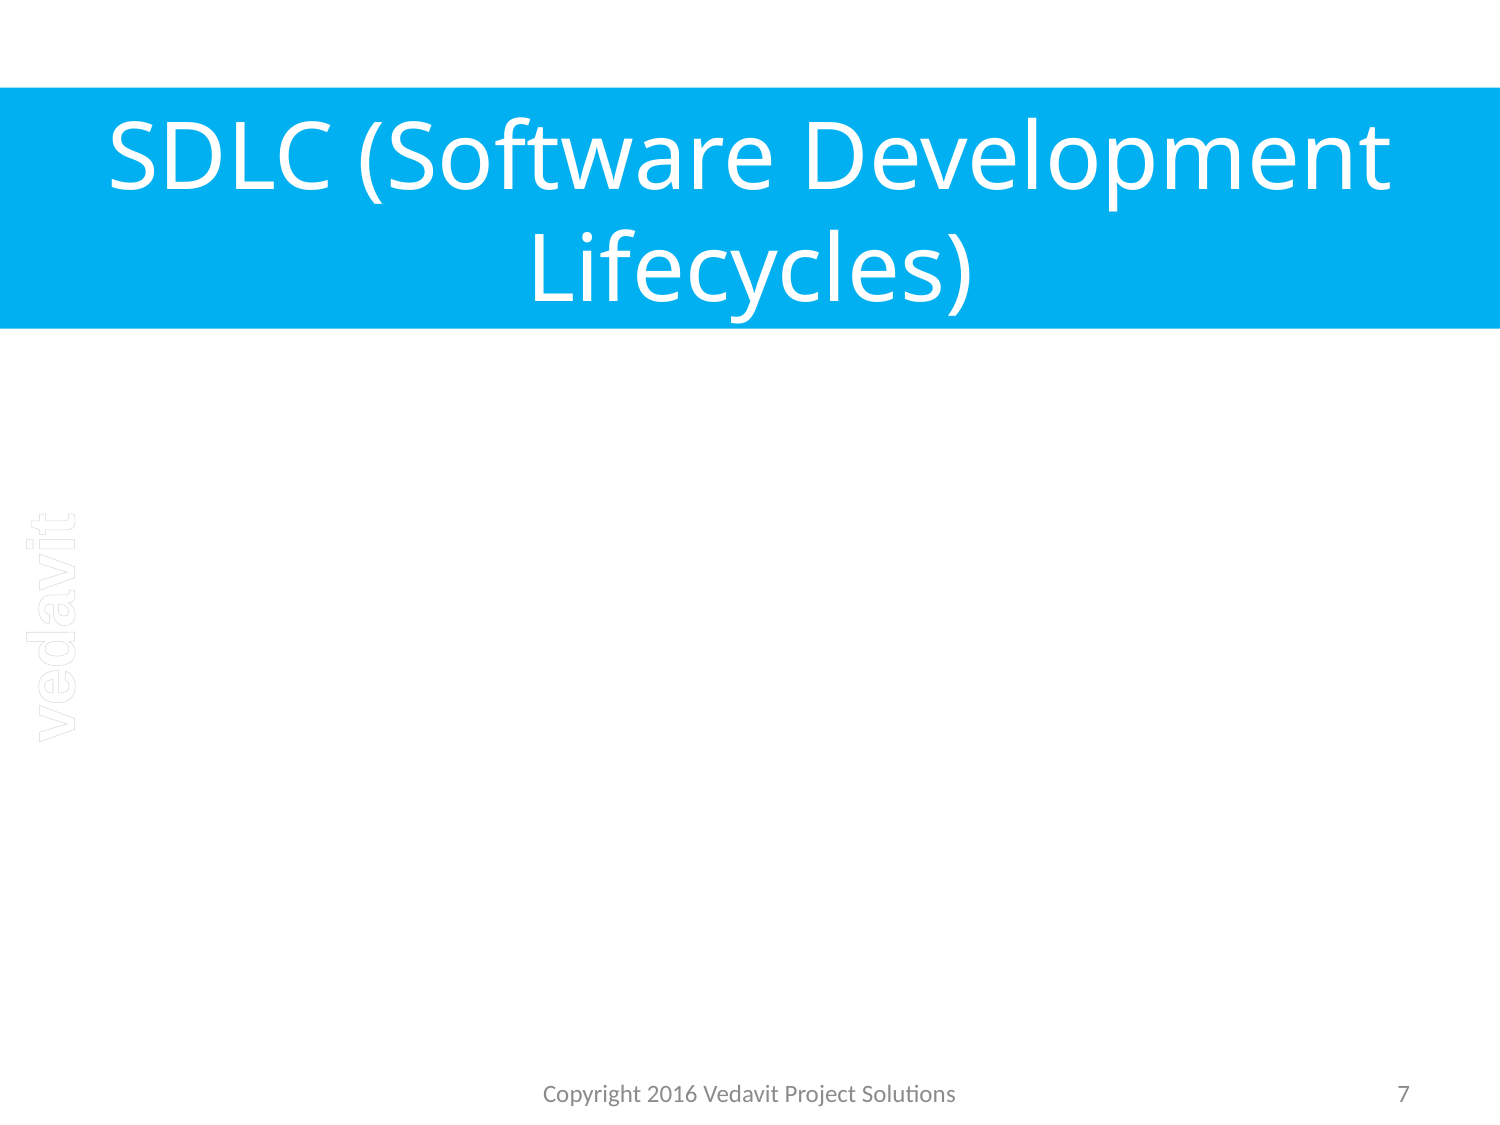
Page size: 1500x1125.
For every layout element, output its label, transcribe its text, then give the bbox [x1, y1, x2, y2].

slide_number 7 [1074, 1062, 1425, 1123]
title SDLC (Software Development Lifecycles) [0, 87, 1500, 329]
footer Copyright 2016 Vedavit Project Solutions [512, 1062, 988, 1123]
